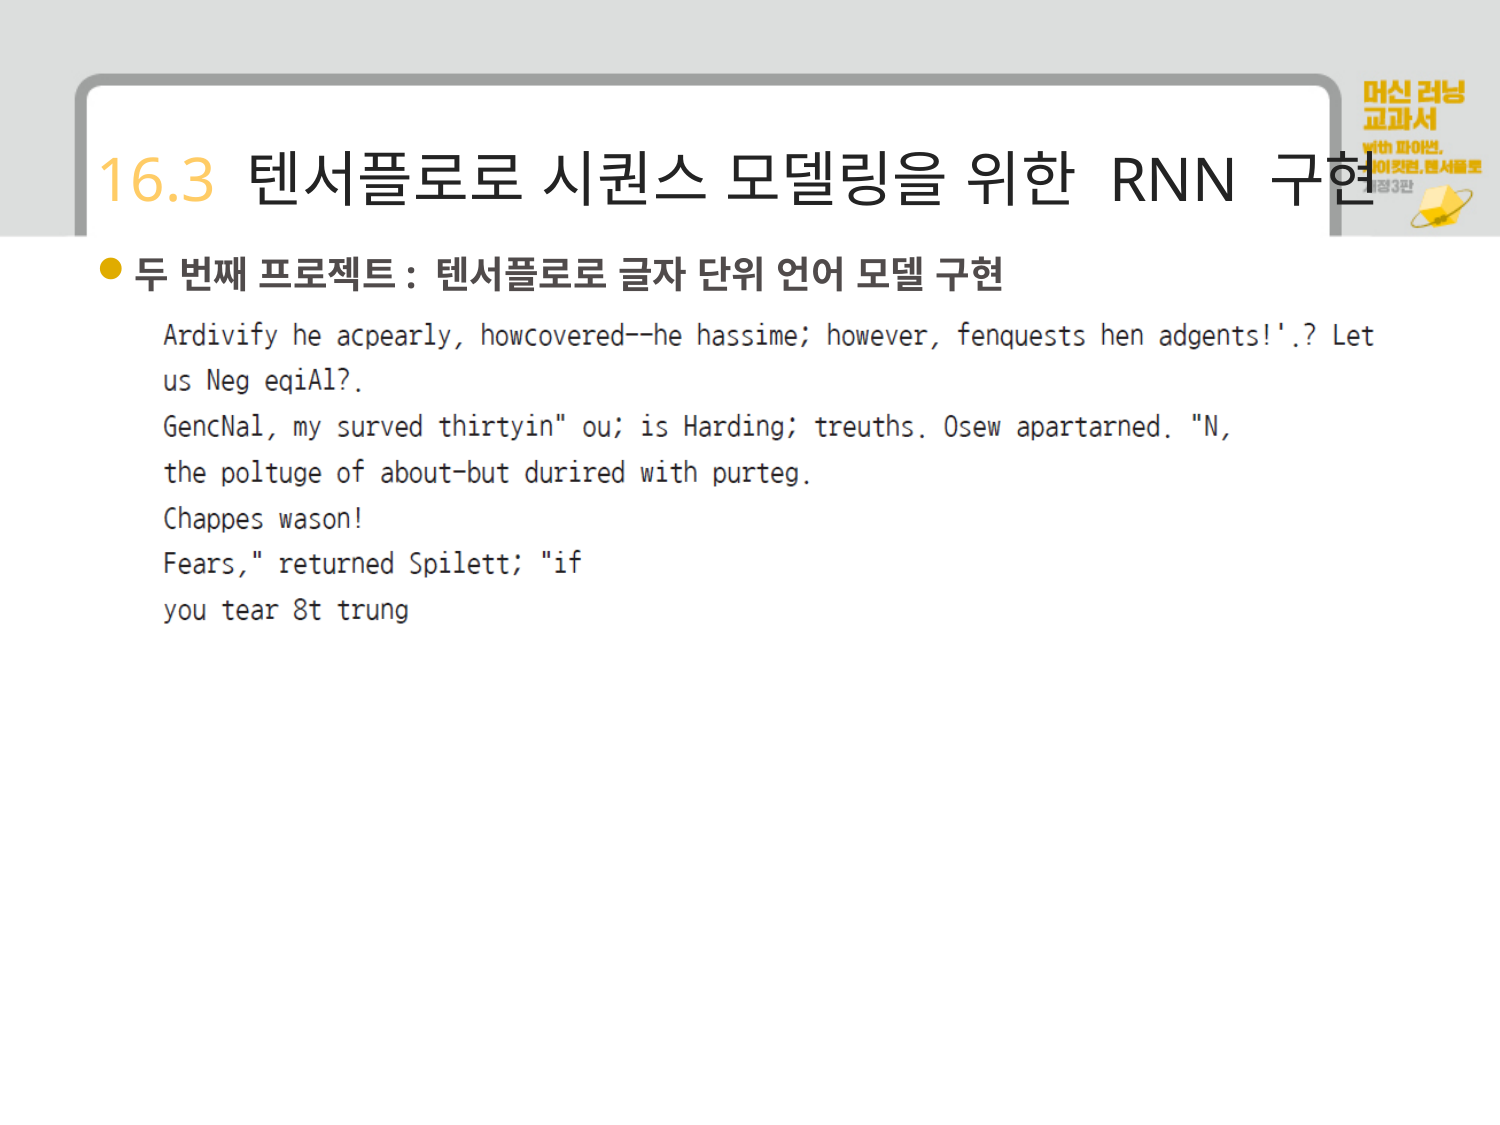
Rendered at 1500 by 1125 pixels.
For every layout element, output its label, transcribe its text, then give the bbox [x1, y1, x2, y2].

title 16.3 텐서플로로 시퀀스 모델링을 위한 RNN 구현 [81, 90, 1412, 222]
list 두 번째 프로젝트: 텐서플로로 글자 단위 언어 모델 구현 [81, 239, 1459, 1054]
picture [0, 0, 1500, 1125]
